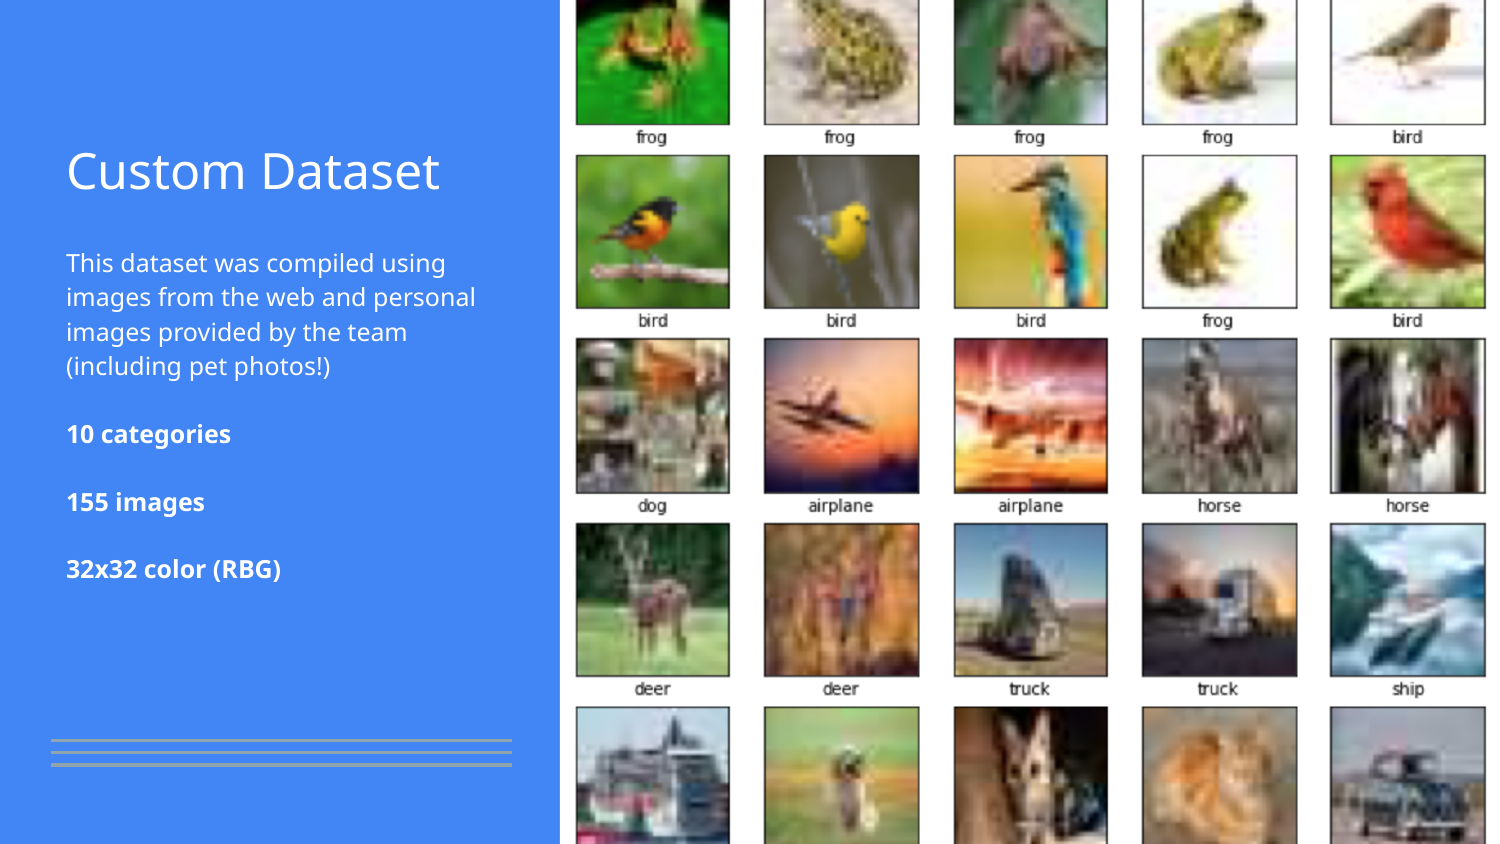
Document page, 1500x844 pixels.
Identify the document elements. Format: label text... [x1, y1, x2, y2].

title Custom Dataset [51, 91, 512, 216]
picture [559, 0, 1500, 844]
list This dataset was compiled using images from the web and personal images provided by the team (including pet photos!) 10 categories 155 images 32x32 color (RBG) [51, 227, 512, 702]
